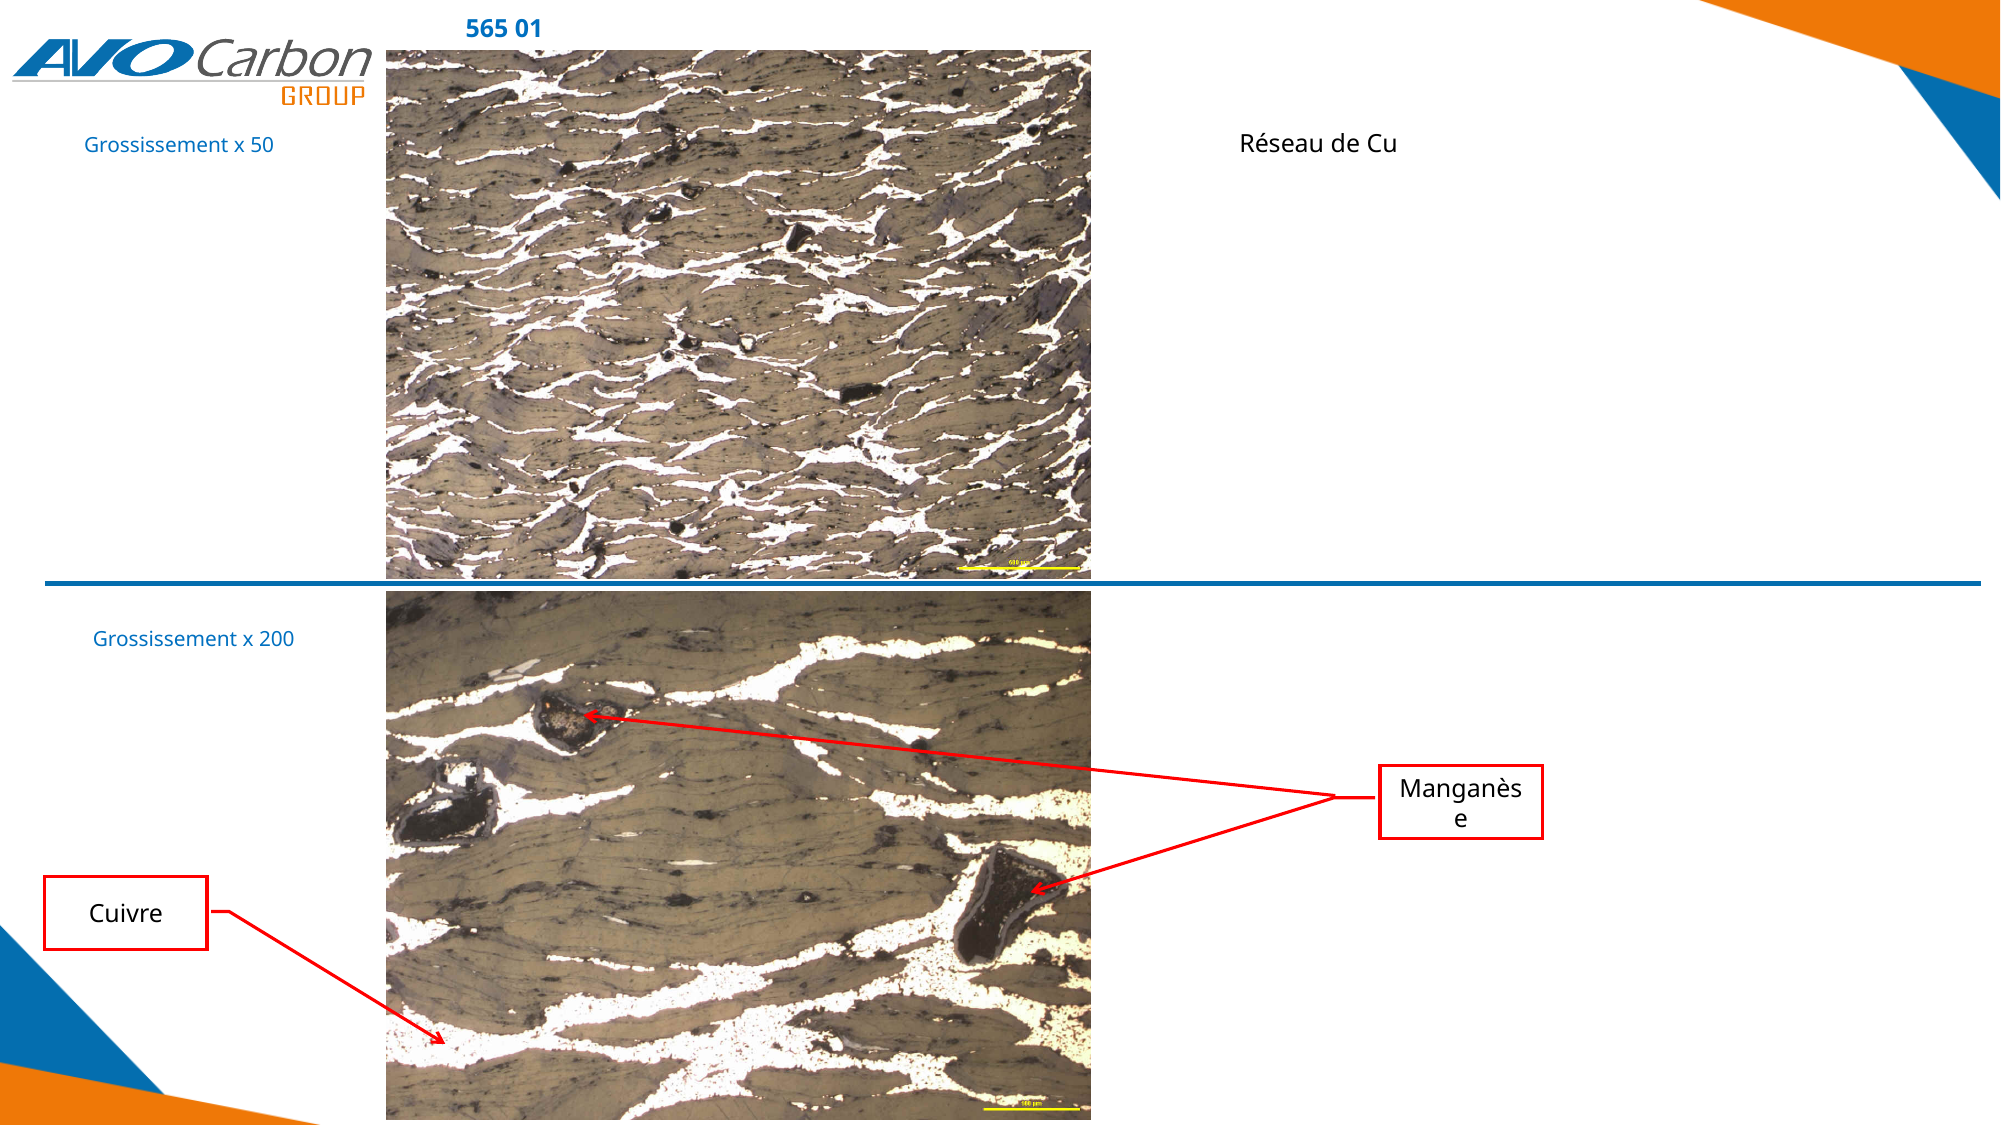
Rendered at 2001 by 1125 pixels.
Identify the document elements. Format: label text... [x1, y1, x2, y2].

picture [0, 0, 2001, 1125]
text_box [583, 715, 1336, 796]
text_box Manganèse [1379, 765, 1543, 840]
text_box Réseau de Cu [1224, 60, 1952, 165]
text_box Cuivre [44, 875, 208, 950]
text_box Grossissement x 50 [30, 91, 328, 165]
text_box Grossissement x 200 [44, 585, 343, 659]
text_box 565 01 [450, 5, 1091, 50]
text_box Manganèse [1091, 796, 1376, 875]
text_box Cuivre [211, 910, 386, 1009]
